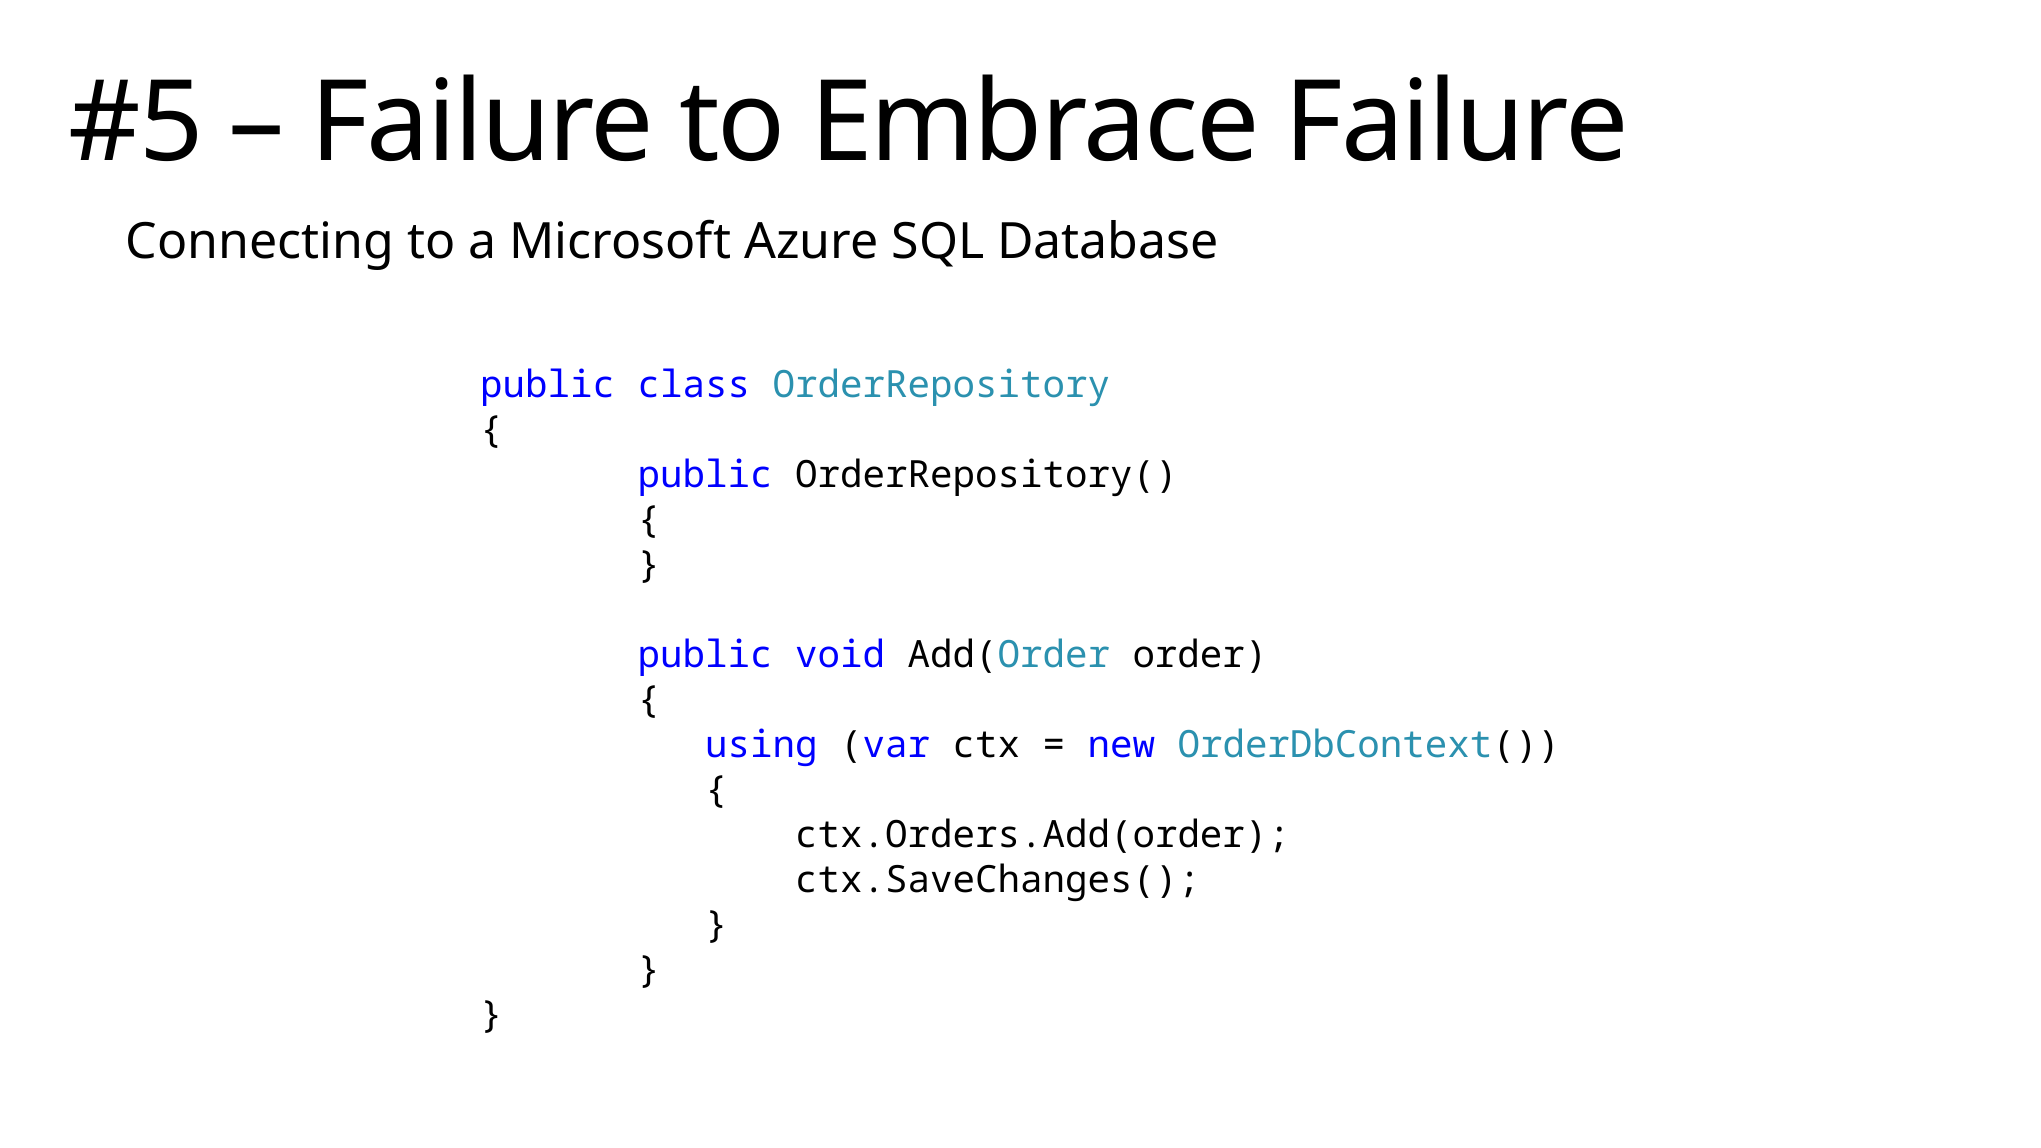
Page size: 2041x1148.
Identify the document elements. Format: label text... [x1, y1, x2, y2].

text_box public class OrderRepository { public OrderRepository() { } public void Add(Order order) { using (var ctx = new OrderDbContext()) { ctx.Orders.Add(order); ctx.SaveChanges(); } } } [465, 352, 1575, 1043]
list Connecting to a Microsoft Azure SQL Database [45, 200, 1996, 528]
title #5 – Failure to Embrace Failure [45, 48, 1996, 199]
